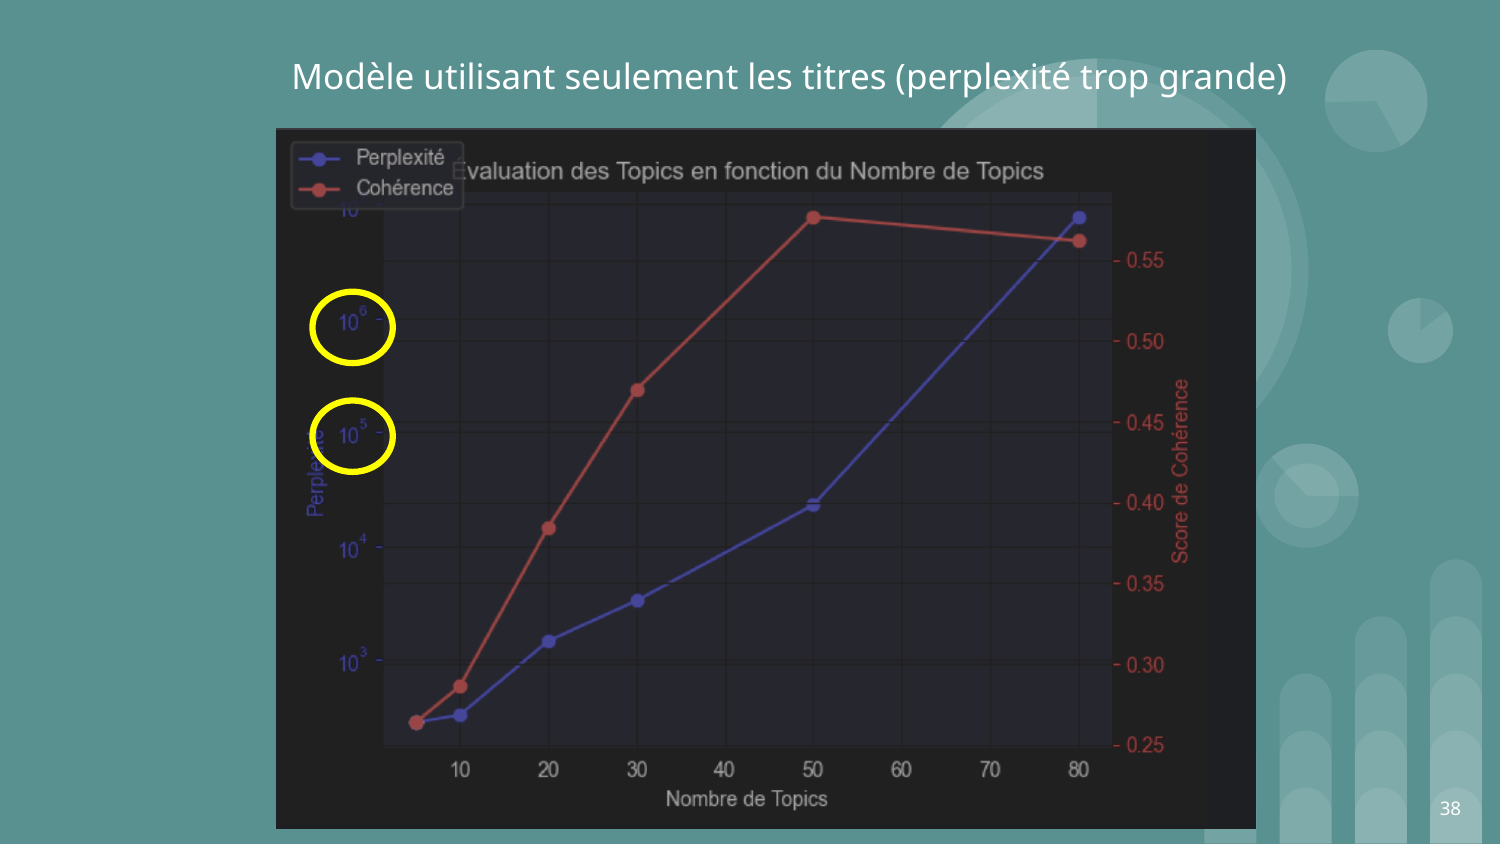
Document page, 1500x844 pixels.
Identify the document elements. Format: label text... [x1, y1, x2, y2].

text_box Modèle utilisant seulement les titres (perplexité trop grande) [276, 39, 1447, 112]
picture [276, 128, 1256, 830]
slide_number ‹#› [1386, 777, 1477, 842]
